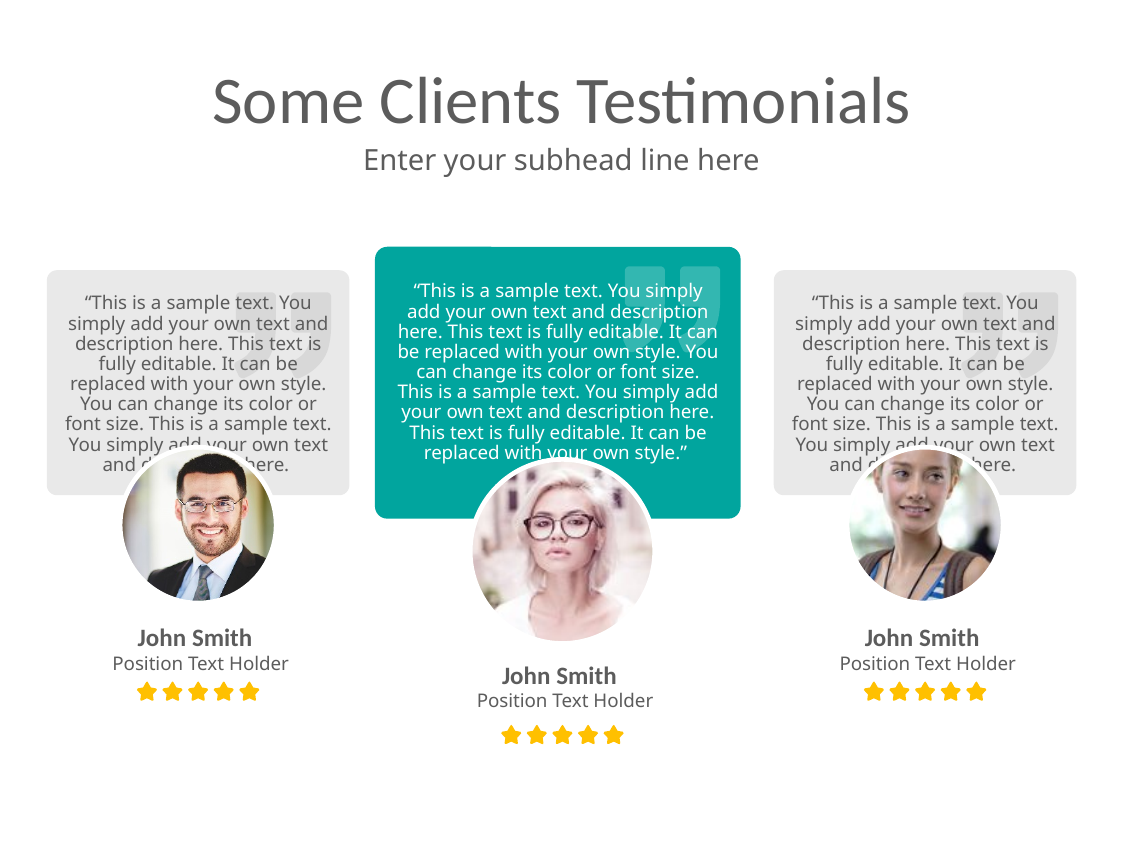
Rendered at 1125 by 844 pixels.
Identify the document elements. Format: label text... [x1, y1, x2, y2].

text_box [500, 724, 625, 745]
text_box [136, 681, 261, 702]
text_box “This is a sample text. You simply add your own text and description here. This text is fully editable. It can be replaced with your own style. You can change its color or font size. This is a sample text. You simply add your own text and description here. This text is fully editable. It can be replaced with your own style.” [396, 281, 720, 464]
list Enter your subhead line here [46, 144, 1077, 174]
text_box “This is a sample text. You simply add your own text and description here. This text is fully editable. It can be replaced with your own style. You can change its color or font size. This is a sample text. You simply add your own text and description here. [787, 293, 1063, 476]
picture [119, 446, 277, 604]
text_box John Smith Position Text Holder [469, 659, 656, 712]
picture [846, 446, 1004, 604]
title Some Clients Testimonials [46, 55, 1077, 138]
text_box [372, 244, 743, 521]
picture [469, 459, 655, 644]
text_box “This is a sample text. You simply add your own text and description here. This text is fully editable. It can be replaced with your own style. You can change its color or font size. This is a sample text. You simply add your own text and description here. [60, 293, 337, 476]
text_box John Smith Position Text Holder [105, 621, 292, 675]
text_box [960, 291, 1059, 379]
text_box [771, 268, 1079, 498]
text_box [234, 291, 332, 379]
text_box [44, 268, 352, 498]
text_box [623, 266, 721, 353]
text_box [863, 681, 988, 702]
text_box John Smith Position Text Holder [832, 621, 1019, 675]
